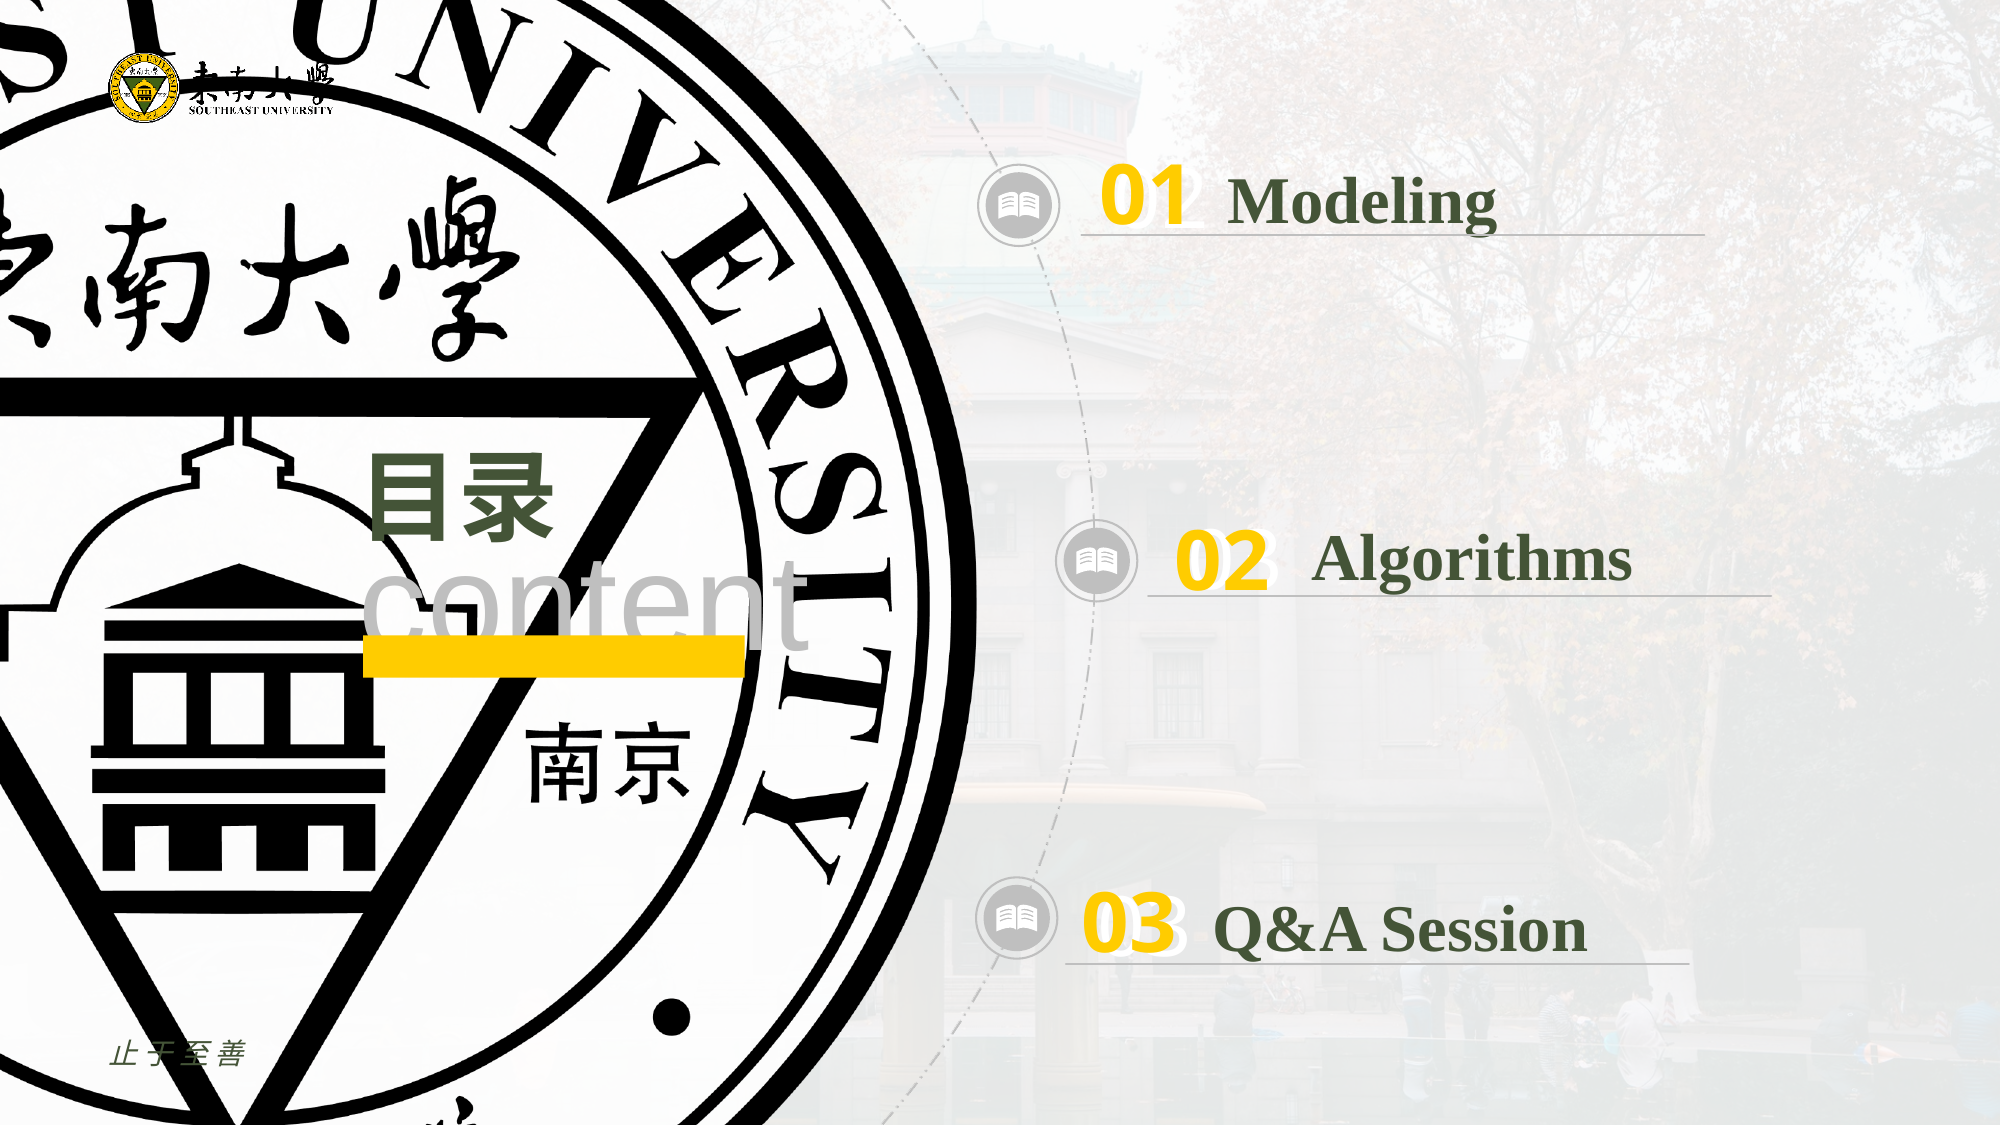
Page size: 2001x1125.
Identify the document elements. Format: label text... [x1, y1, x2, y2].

text_box Q&A Session [1214, 877, 1668, 963]
text_box Algorithms [1306, 597, 1768, 602]
slide_number 止于至善 [108, 1022, 657, 1083]
text_box Q&A Session [1214, 964, 1668, 973]
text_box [1171, 498, 1306, 616]
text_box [978, 164, 1060, 246]
text_box Algorithms [1306, 506, 1768, 596]
picture [0, 0, 1096, 1125]
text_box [1055, 520, 1138, 602]
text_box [975, 877, 1058, 959]
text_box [1081, 861, 1214, 982]
text_box Modeling [1231, 236, 1545, 244]
text_box Modeling [1231, 149, 1545, 234]
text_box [1096, 133, 1231, 255]
